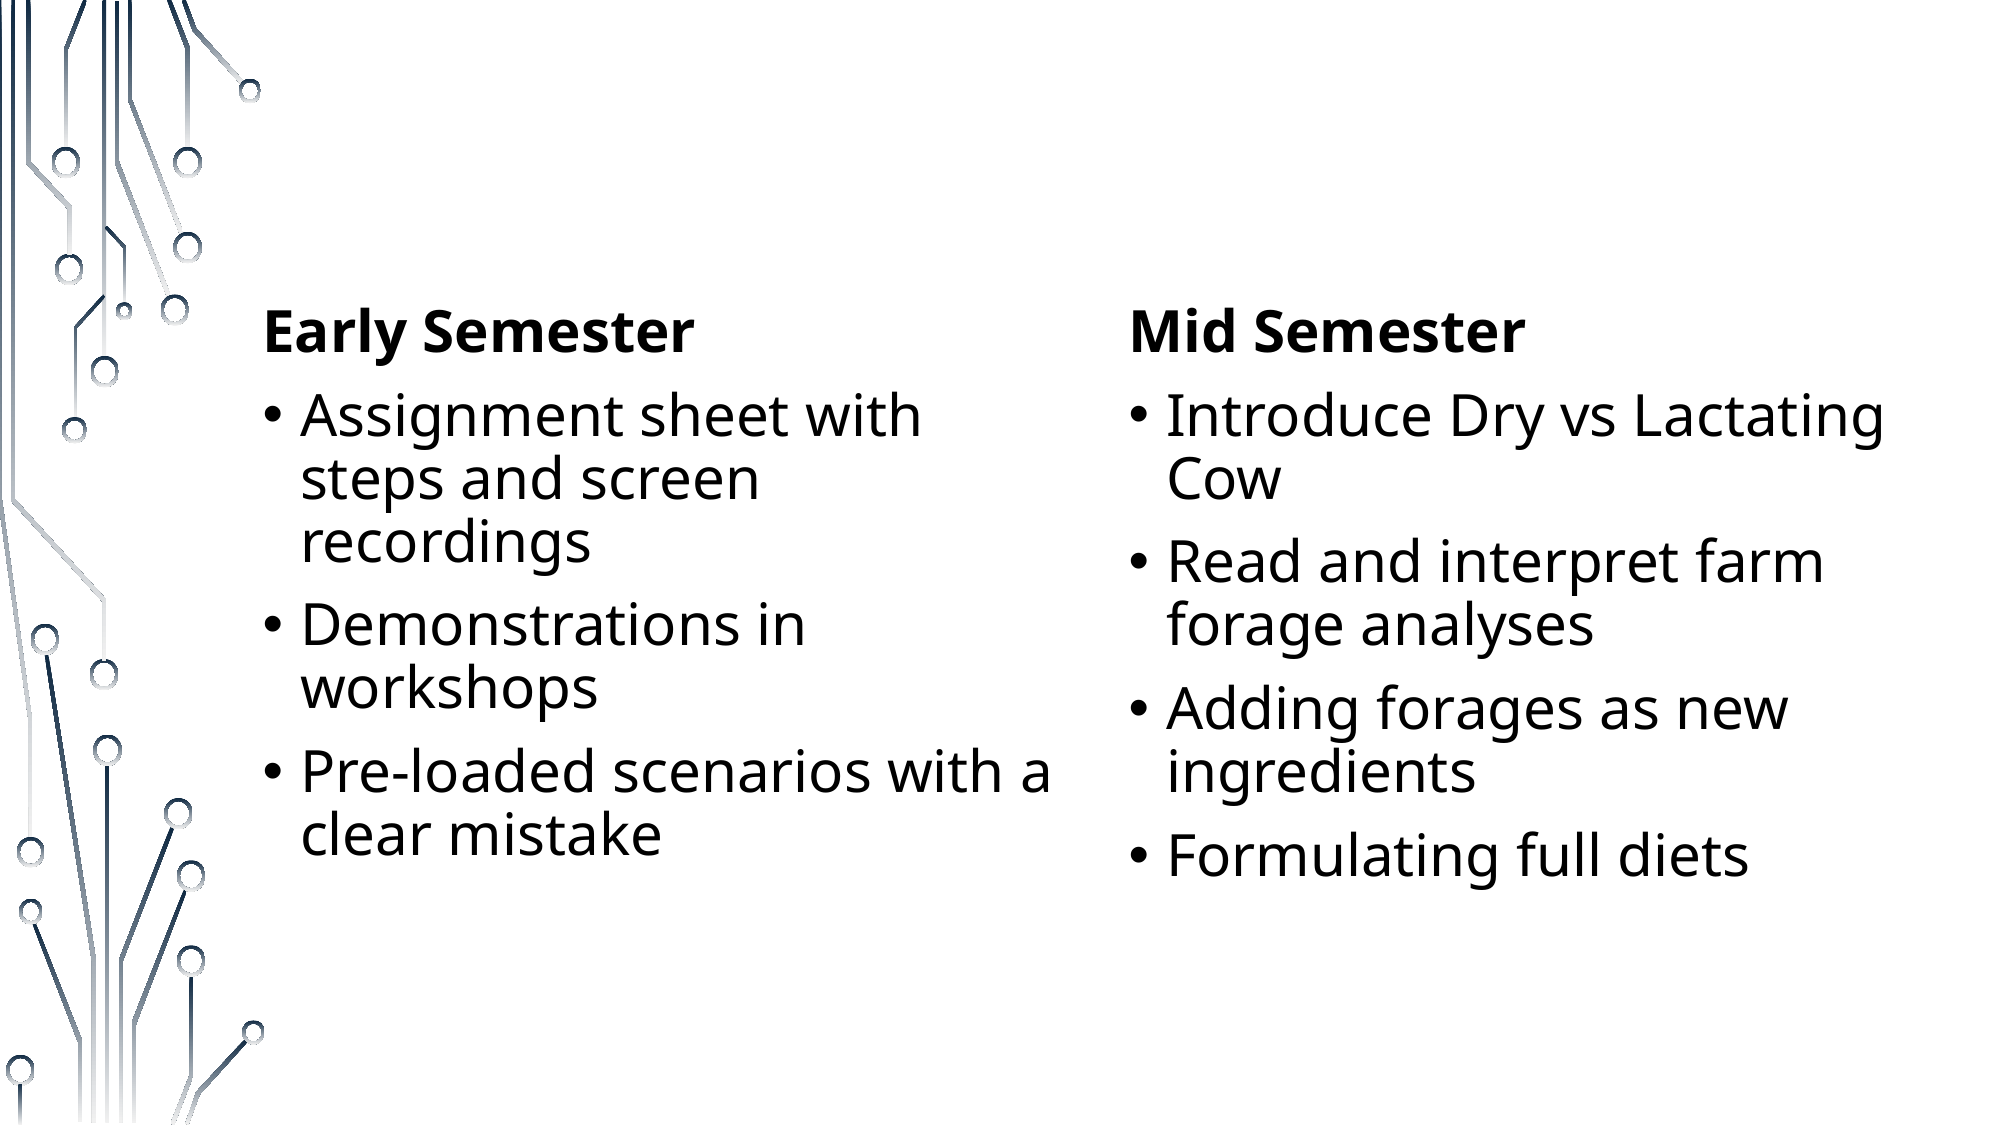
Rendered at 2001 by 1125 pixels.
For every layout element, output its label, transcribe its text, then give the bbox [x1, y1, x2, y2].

list Early Semester Assignment sheet with steps and screen recordings Demonstrations in workshops Pre-loaded scenarios with a clear mistake [247, 294, 1078, 1009]
list Mid Semester Introduce Dry vs Lactating Cow Read and interpret farm forage analyses Adding forages as new ingredients Formulating full diets [1113, 294, 1944, 1009]
